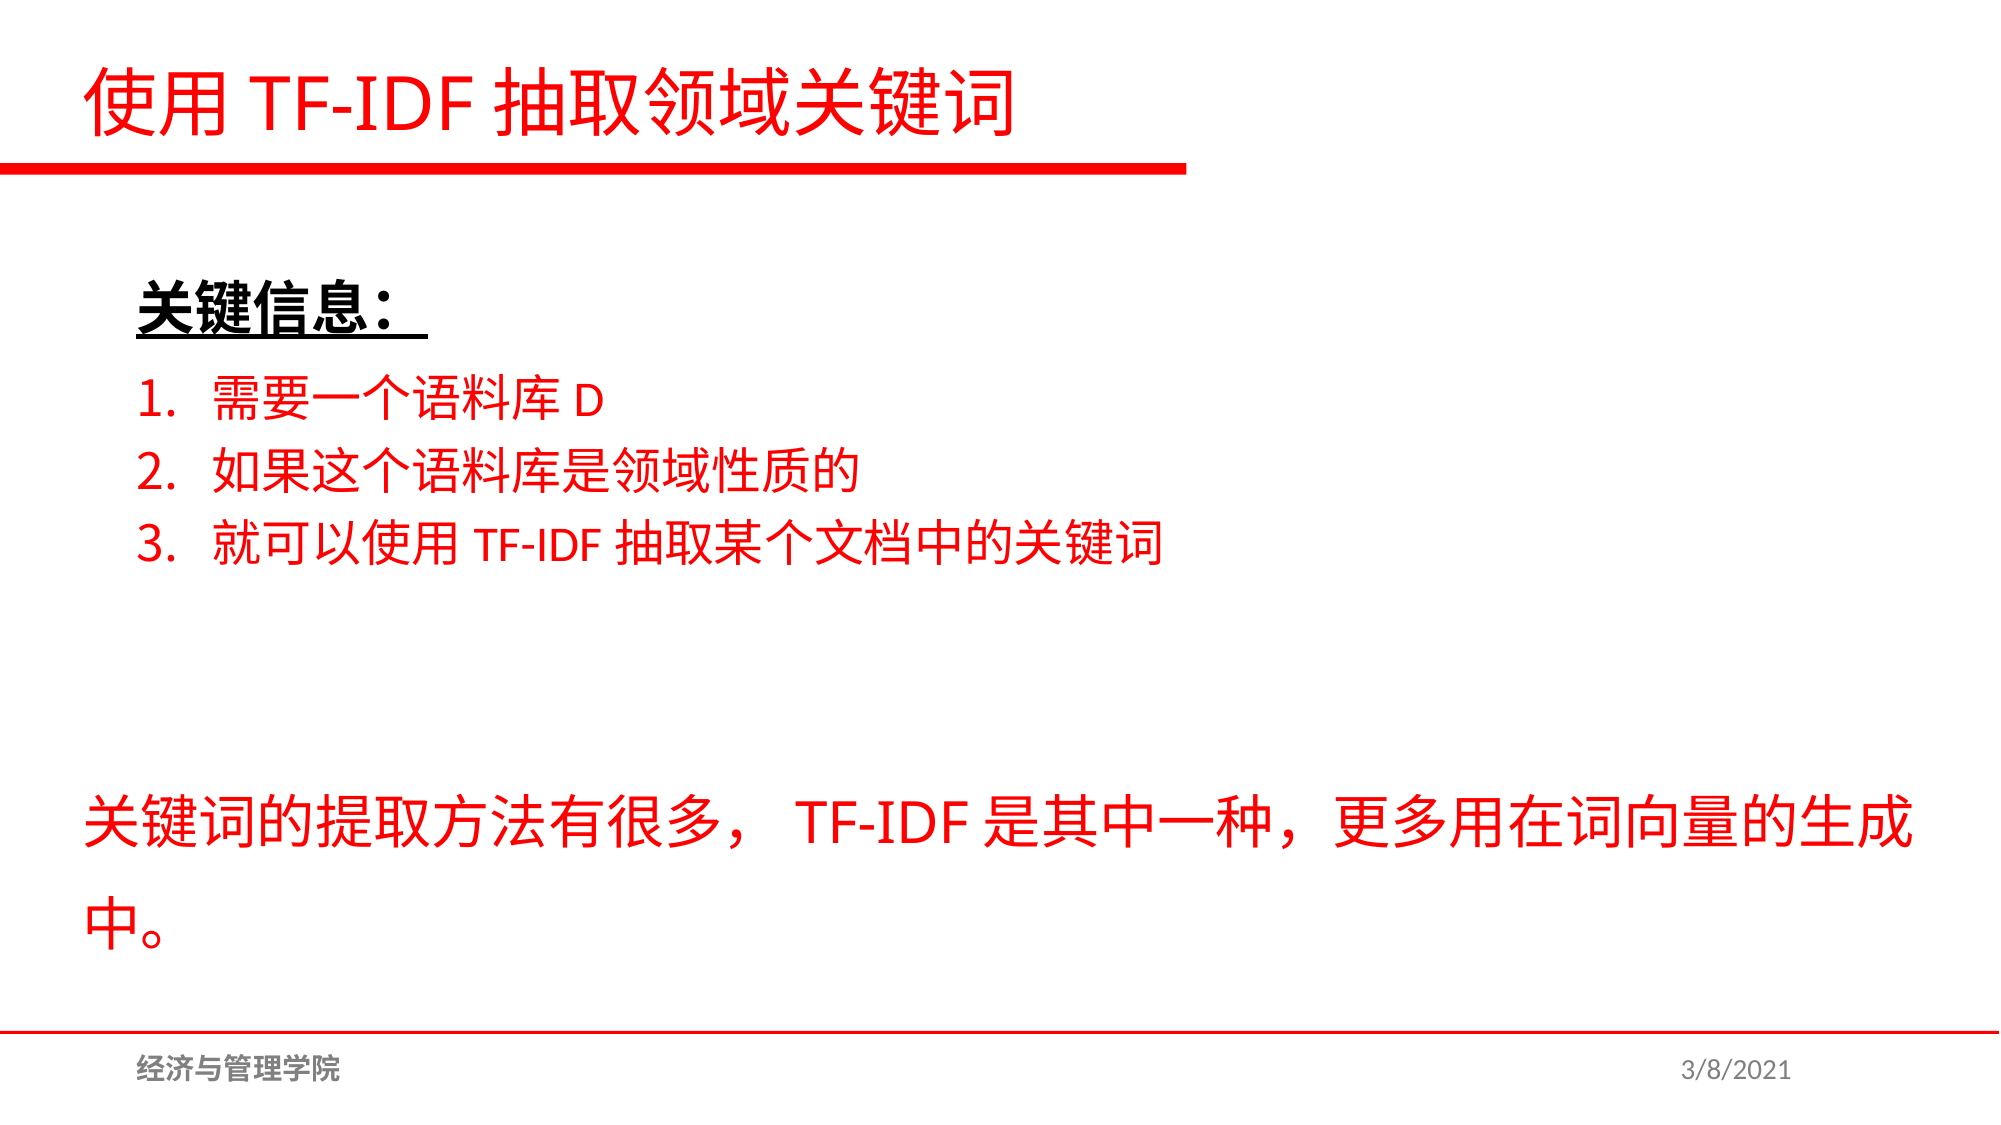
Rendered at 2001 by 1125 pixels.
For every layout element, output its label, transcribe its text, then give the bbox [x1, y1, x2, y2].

text_box 关键信息： 需要一个语料库D 如果这个语料库是领域性质的 就可以使用TF-IDF抽取某个文档中的关键词 [121, 264, 1884, 579]
text_box 关键词的提取方法有很多，TF-IDF是其中一种，更多用在词向量的生成中。 [82, 753, 1950, 965]
text_box 使用TF-IDF抽取领域关键词 [82, 43, 1122, 154]
